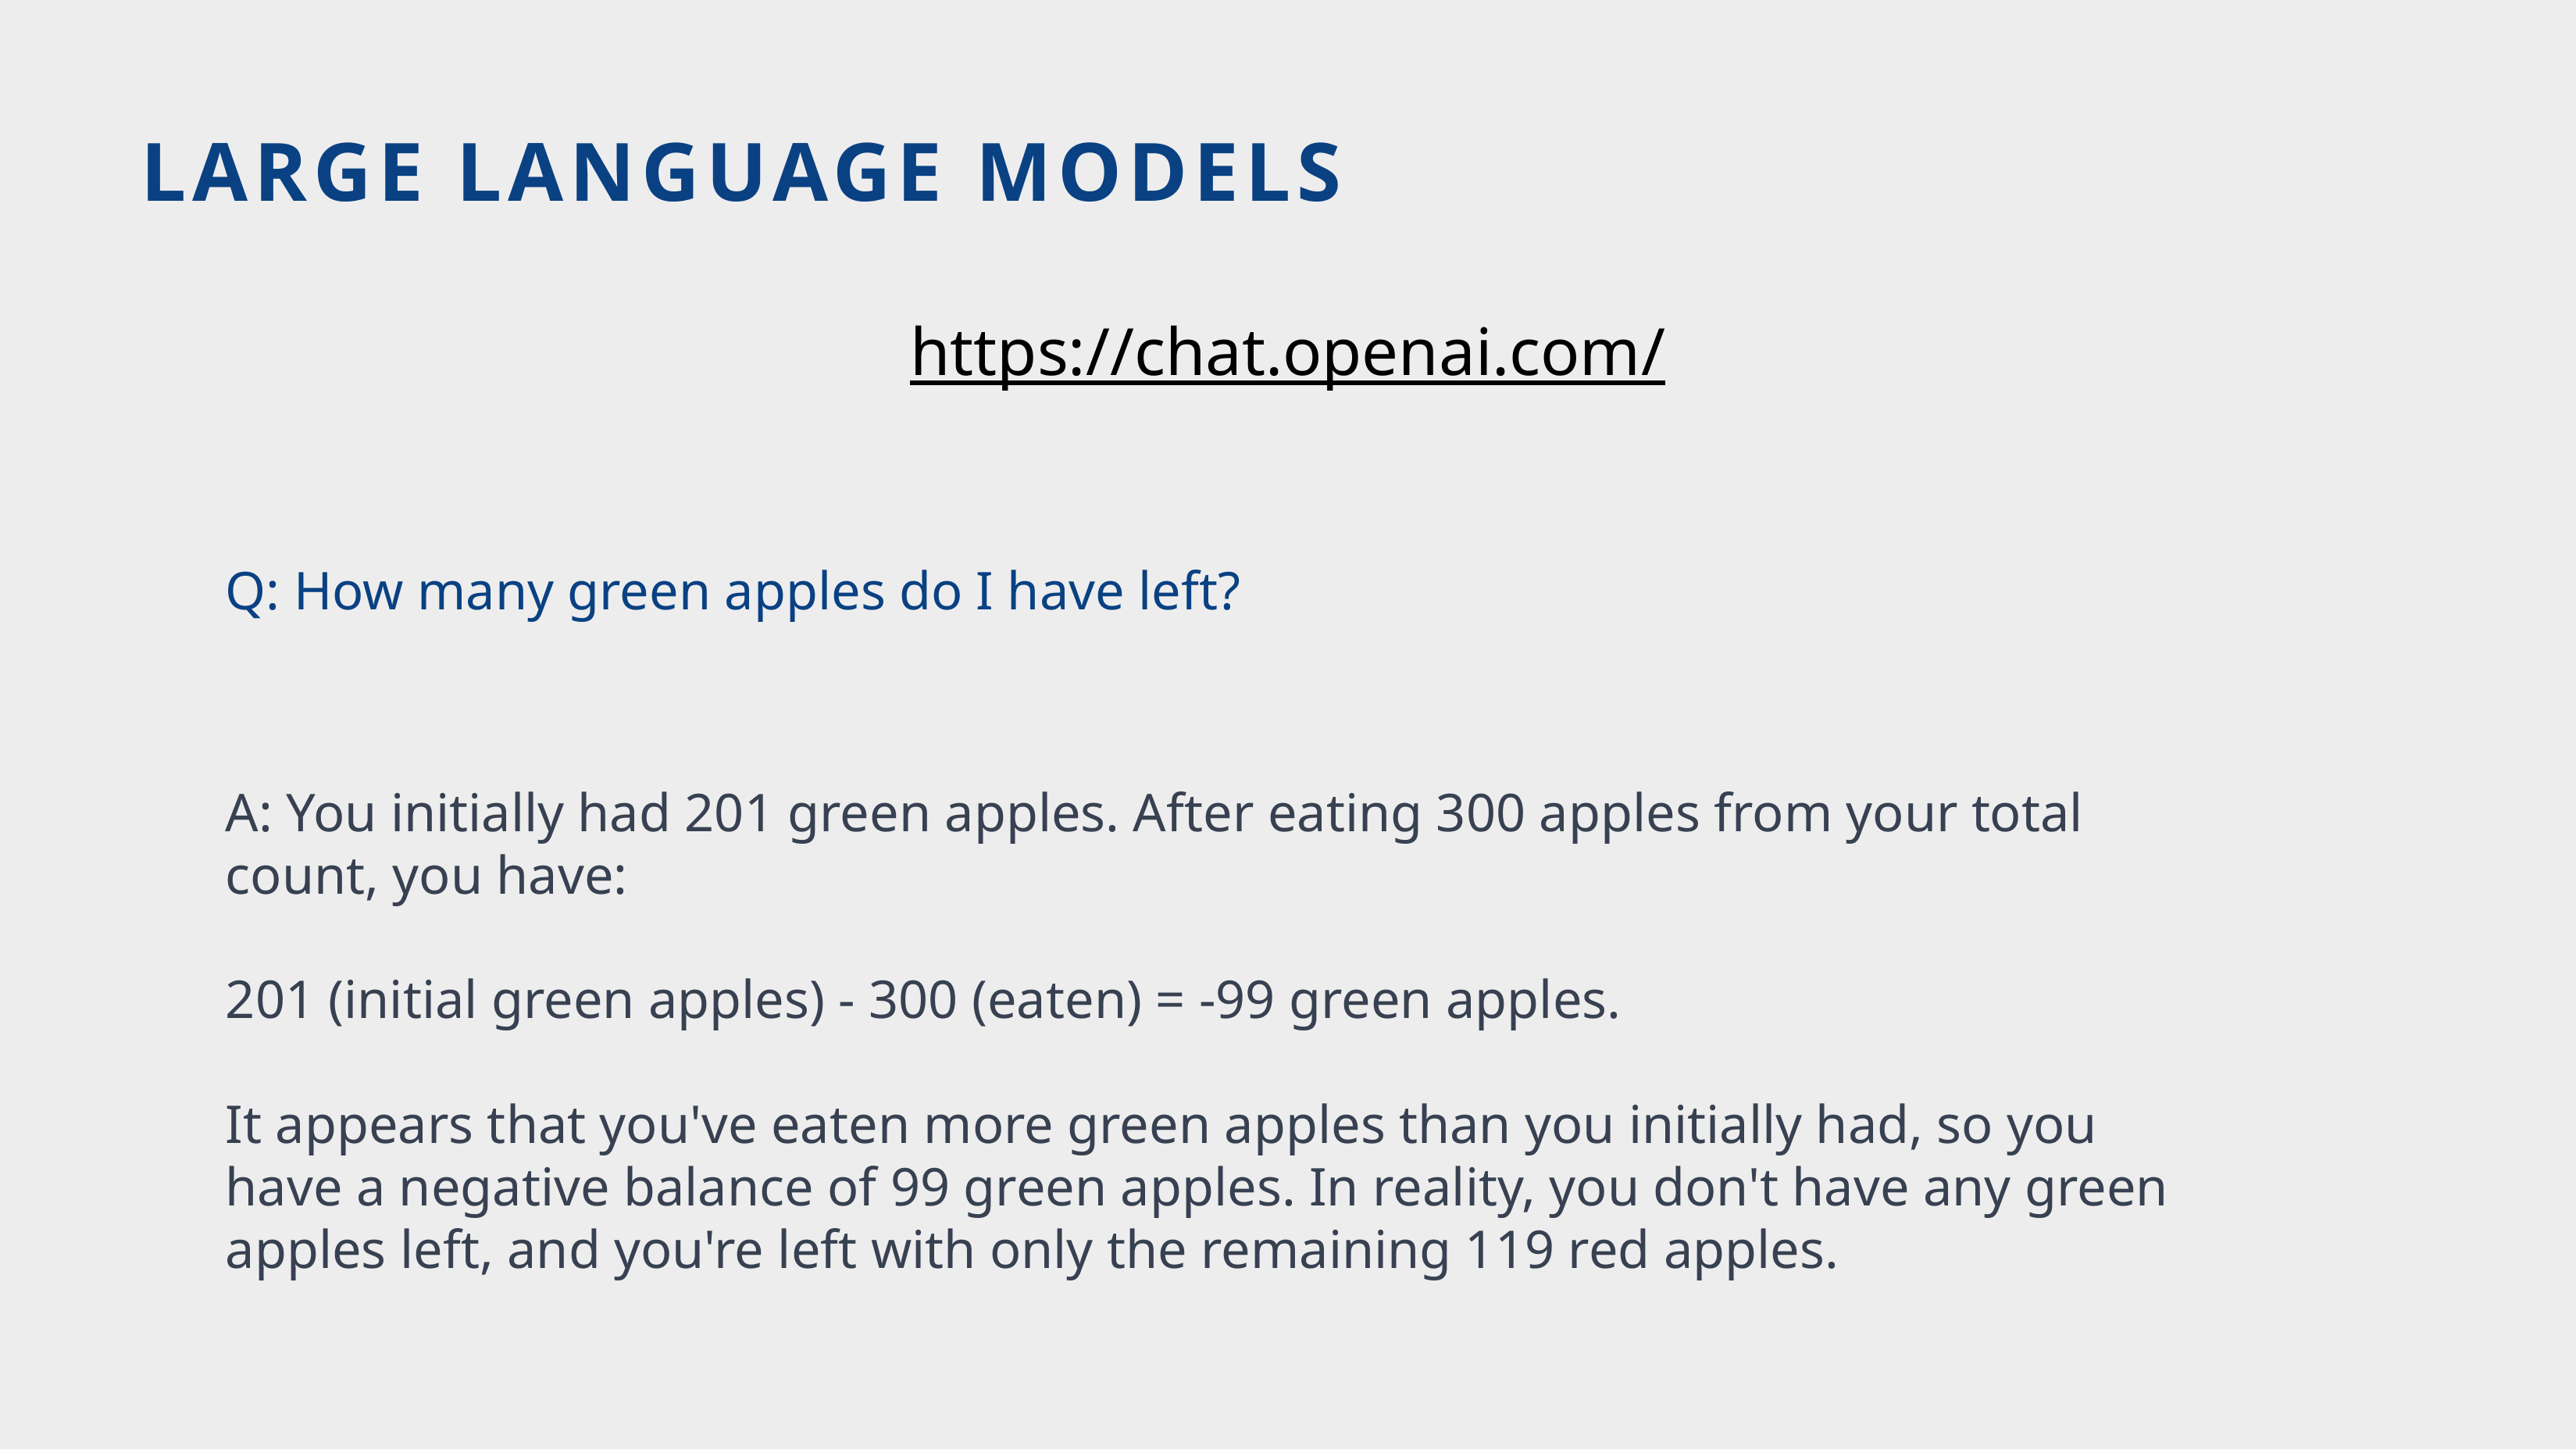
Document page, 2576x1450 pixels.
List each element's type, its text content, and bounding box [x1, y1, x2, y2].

title LARGE LANGUAGE MODELS [139, 119, 1444, 363]
text_box https://chat.openai.com/ [634, 305, 1942, 405]
text_box Q: How many green apples do I have left? [213, 552, 2264, 627]
text_box A: You initially had 201 green apples. After eating 300 apples from your total count, you have: 201 (initial green apples) - 300 (eaten) = -99 green apples. It appears that you've eaten more green apples than you initially had, so you have a negative balance of 99 green apples. In reality, you don't have any green apples left, and you're left with only the remaining 119 red apples. [213, 773, 2206, 1285]
